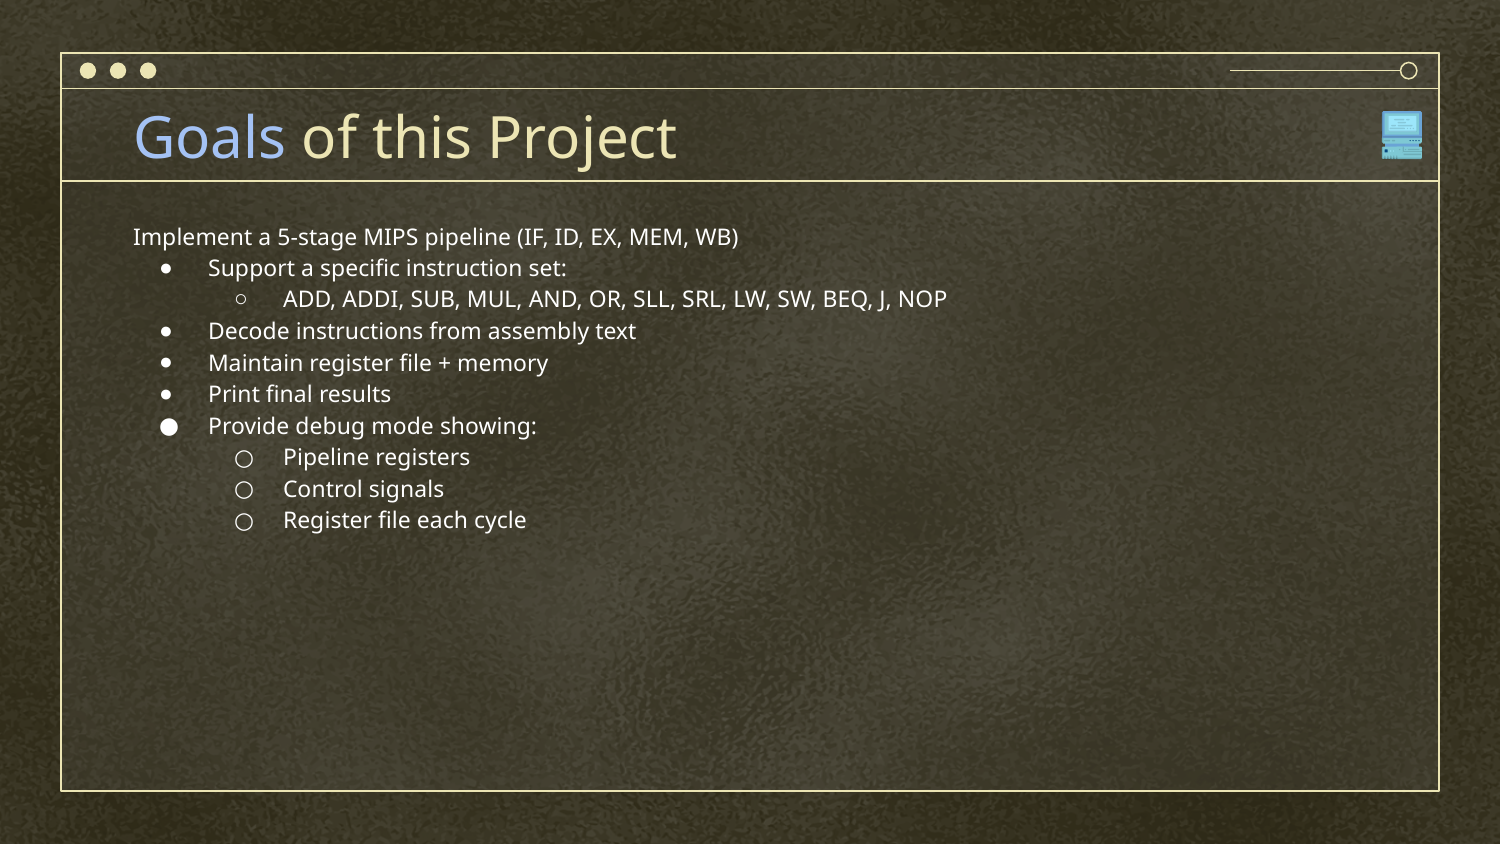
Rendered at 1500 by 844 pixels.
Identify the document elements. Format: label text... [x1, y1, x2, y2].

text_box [1381, 110, 1423, 160]
list Implement a 5-stage MIPS pipeline (IF, ID, EX, MEM, WB) Support a specific instruction set: ADD, ADDI, SUB, MUL, AND, OR, SLL, SRL, LW, SW, BEQ, J, NOP Decode instructions from assembly text Maintain register file + memory Print final results Provide debug mode showing: Pipeline registers Control signals Register file each cycle [118, 202, 1382, 756]
title Goals of this Project [118, 88, 1382, 182]
